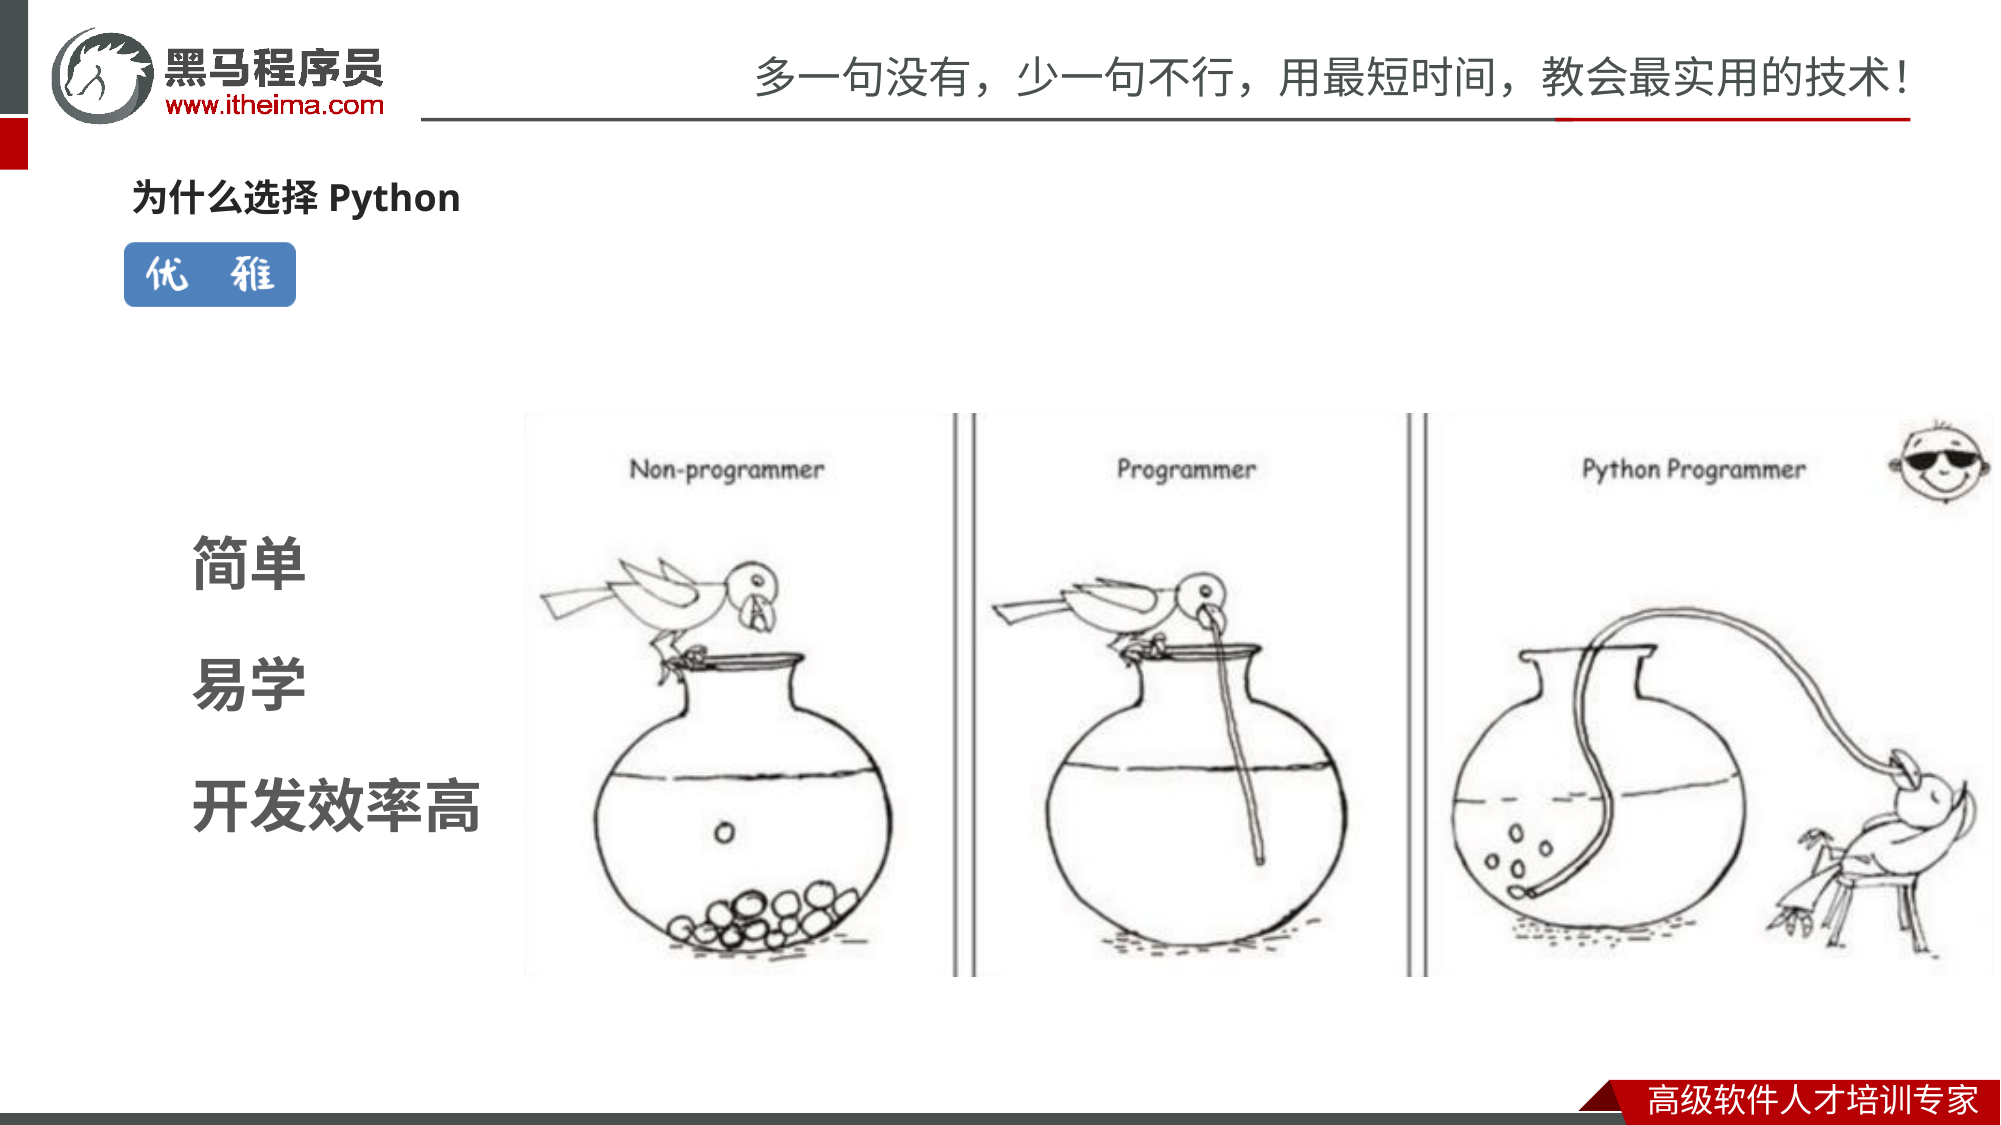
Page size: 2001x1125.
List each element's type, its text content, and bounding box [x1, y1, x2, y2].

text_box 易学 [176, 640, 409, 726]
list 为什么选择Python [116, 154, 1872, 239]
picture [523, 412, 1993, 977]
text_box 开发效率高 [176, 762, 518, 847]
picture [50, 26, 384, 125]
picture [123, 238, 297, 308]
text_box 简单 [176, 519, 409, 605]
